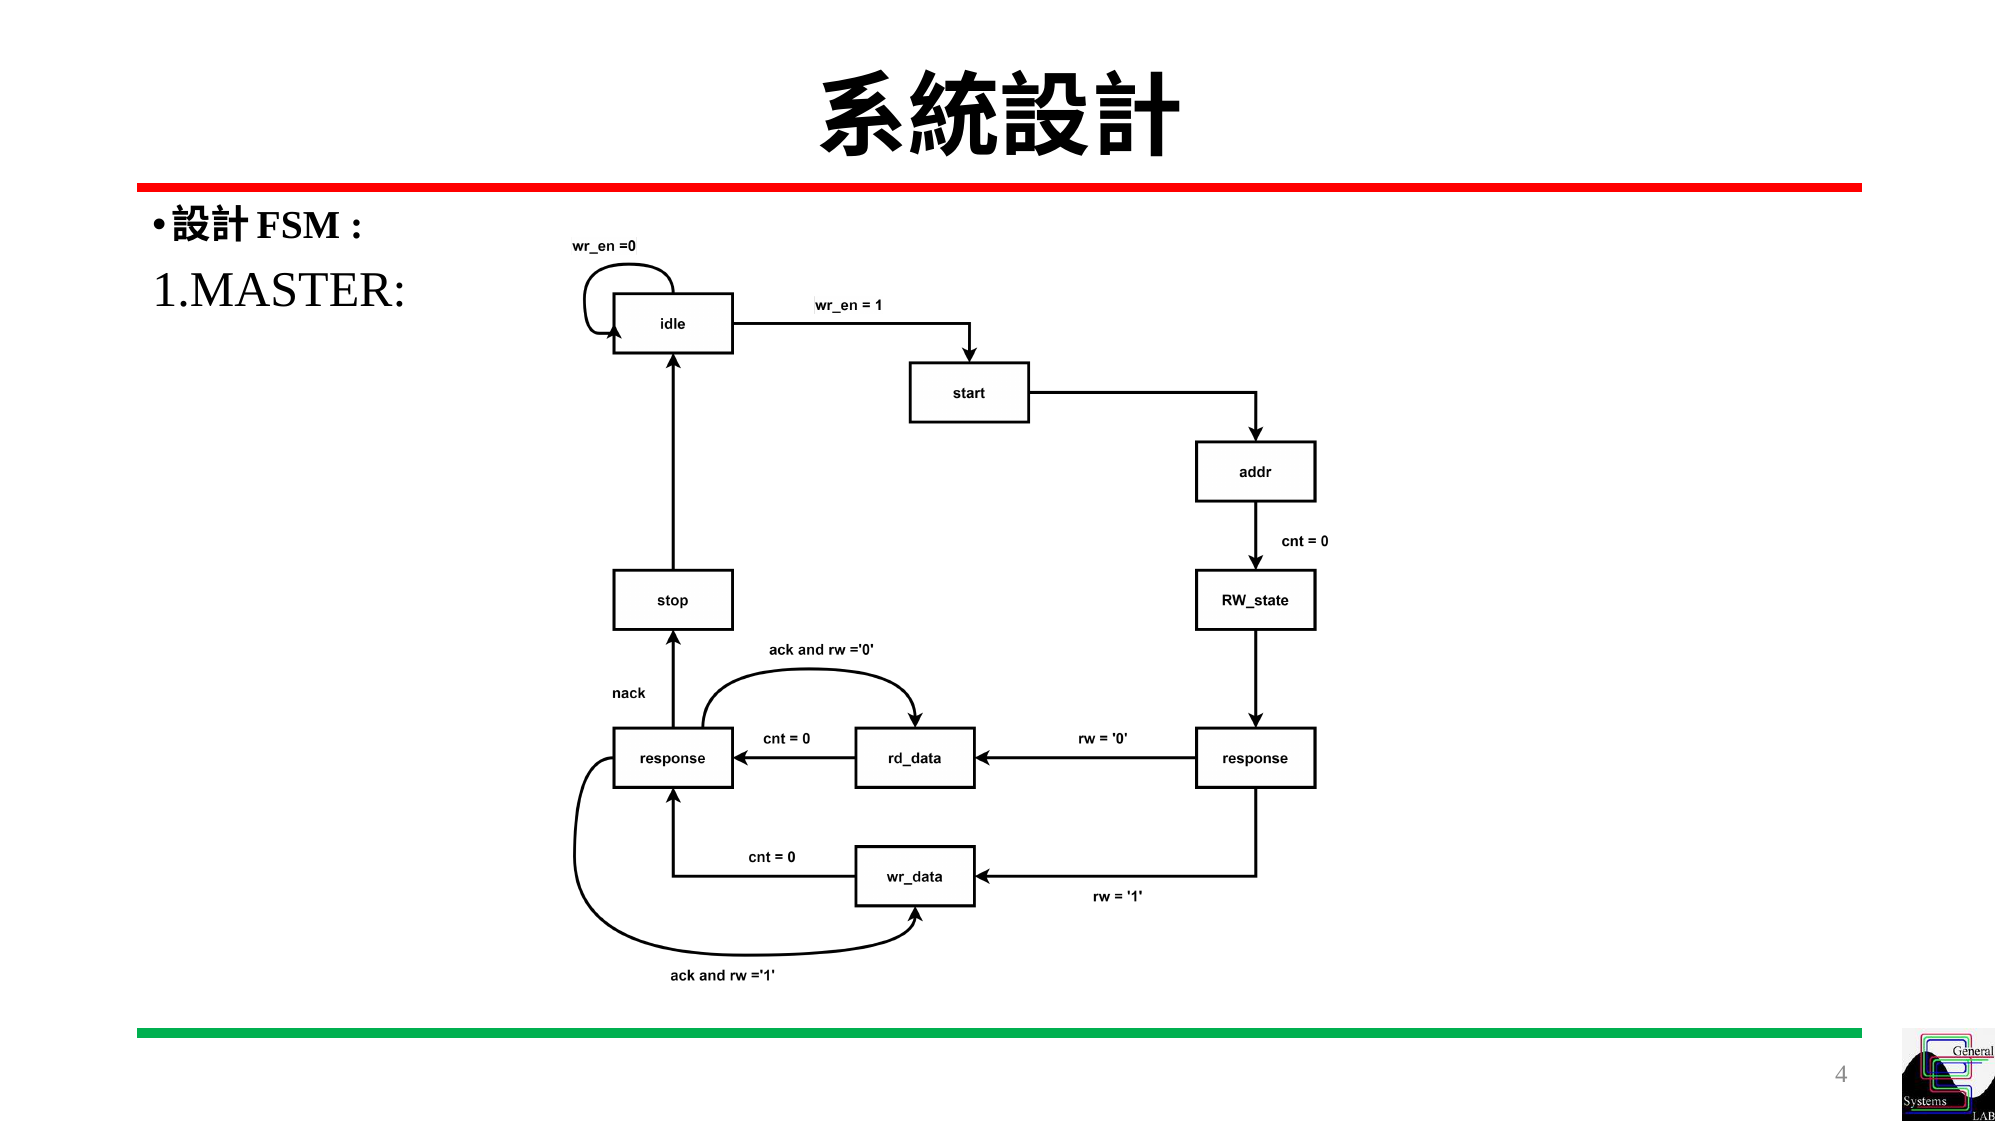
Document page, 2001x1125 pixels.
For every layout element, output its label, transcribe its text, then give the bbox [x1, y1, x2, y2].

list 設計FSM : [137, 197, 441, 255]
slide_number 4 [1412, 1042, 1863, 1103]
picture [562, 226, 1345, 995]
picture [1902, 1028, 1995, 1121]
text_box 1.MASTER: [137, 255, 1910, 1024]
title 系統設計 [137, 59, 1863, 178]
